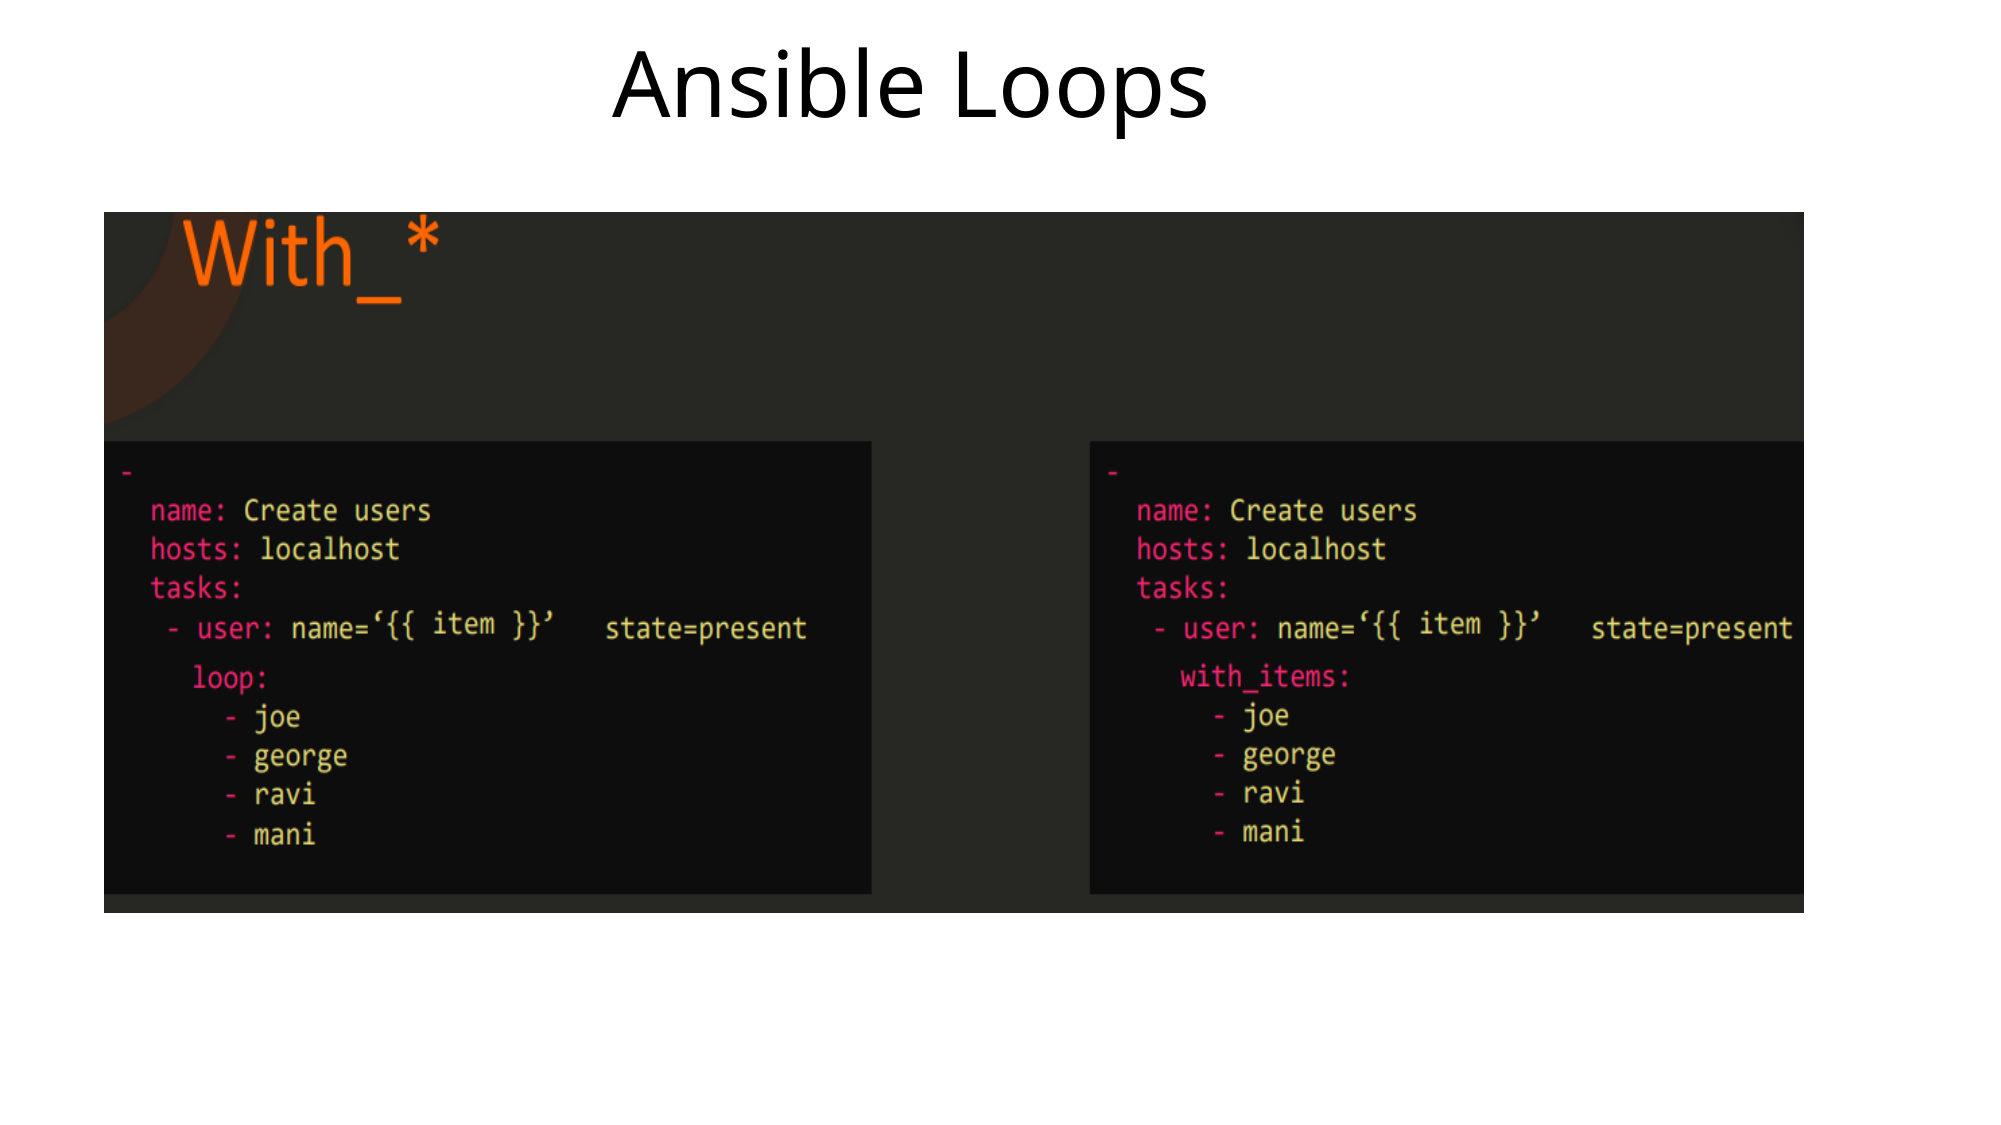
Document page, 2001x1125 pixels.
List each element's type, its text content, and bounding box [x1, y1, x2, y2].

picture [103, 212, 1804, 913]
title Ansible Loops [161, 26, 1662, 146]
